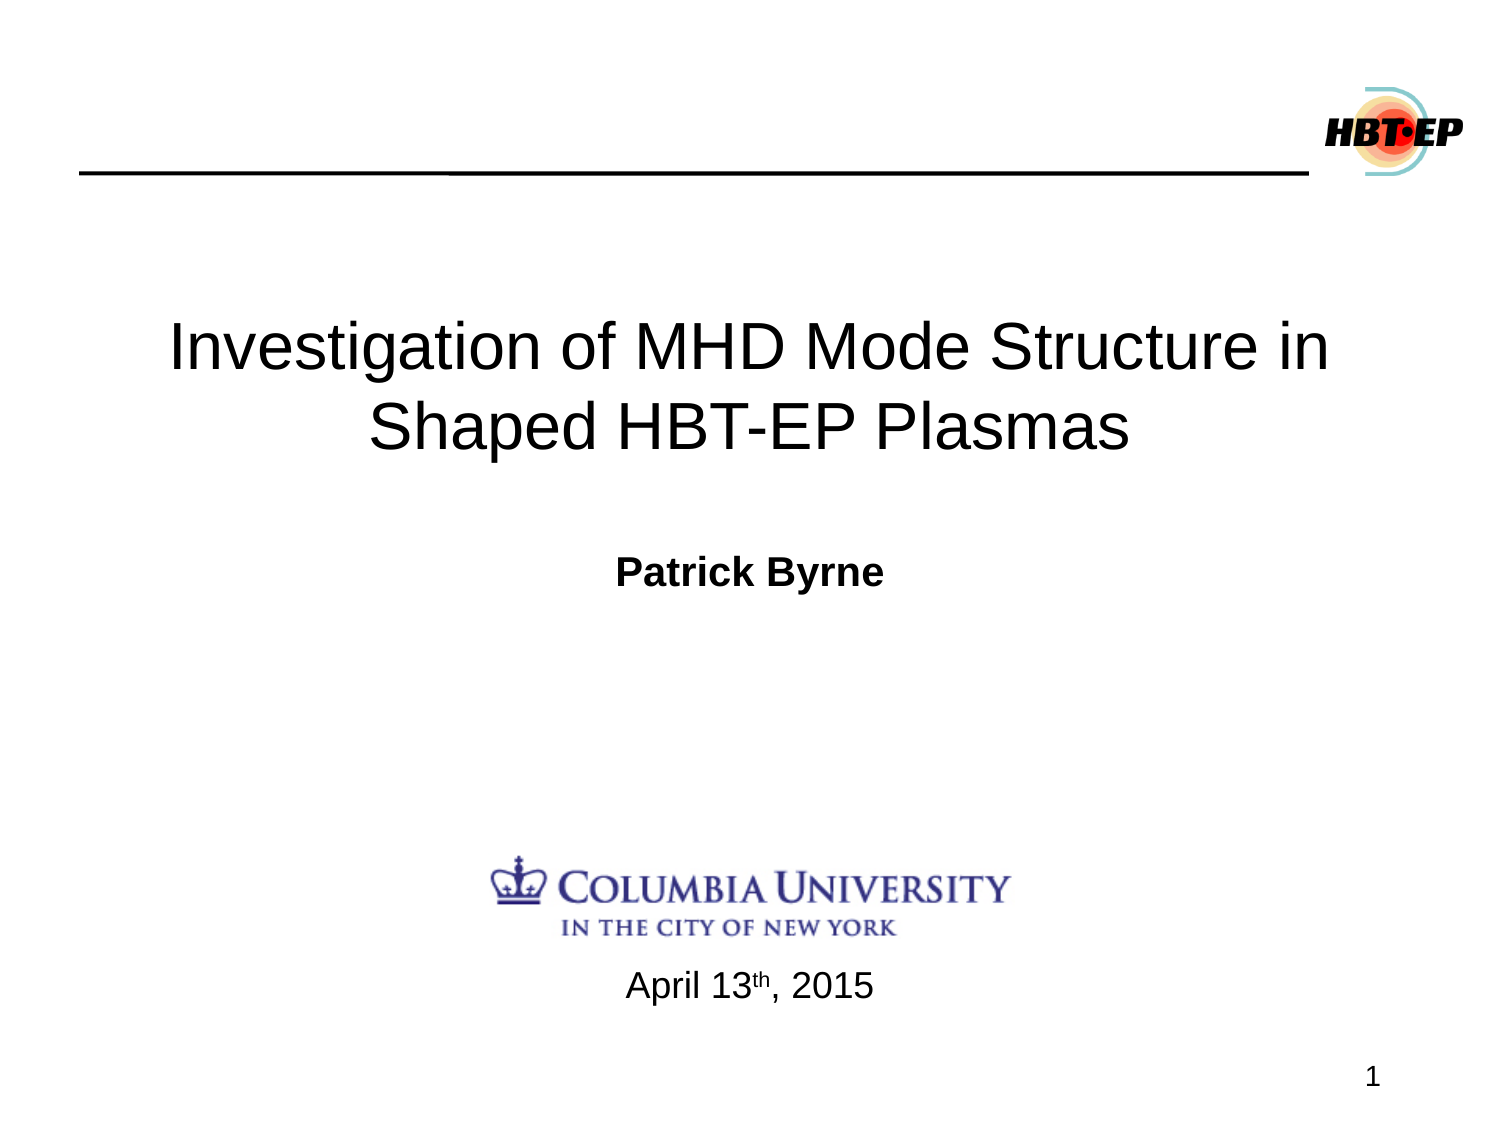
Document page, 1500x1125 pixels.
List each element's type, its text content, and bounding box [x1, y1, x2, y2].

title Investigation of MHD Mode Structure in Shaped HBT-EP Plasmas [112, 262, 1388, 504]
text_box April 13th, 2015 [224, 962, 1275, 1050]
picture [488, 852, 1016, 940]
subtitle Patrick Byrne [112, 537, 1388, 613]
picture [1325, 87, 1463, 176]
